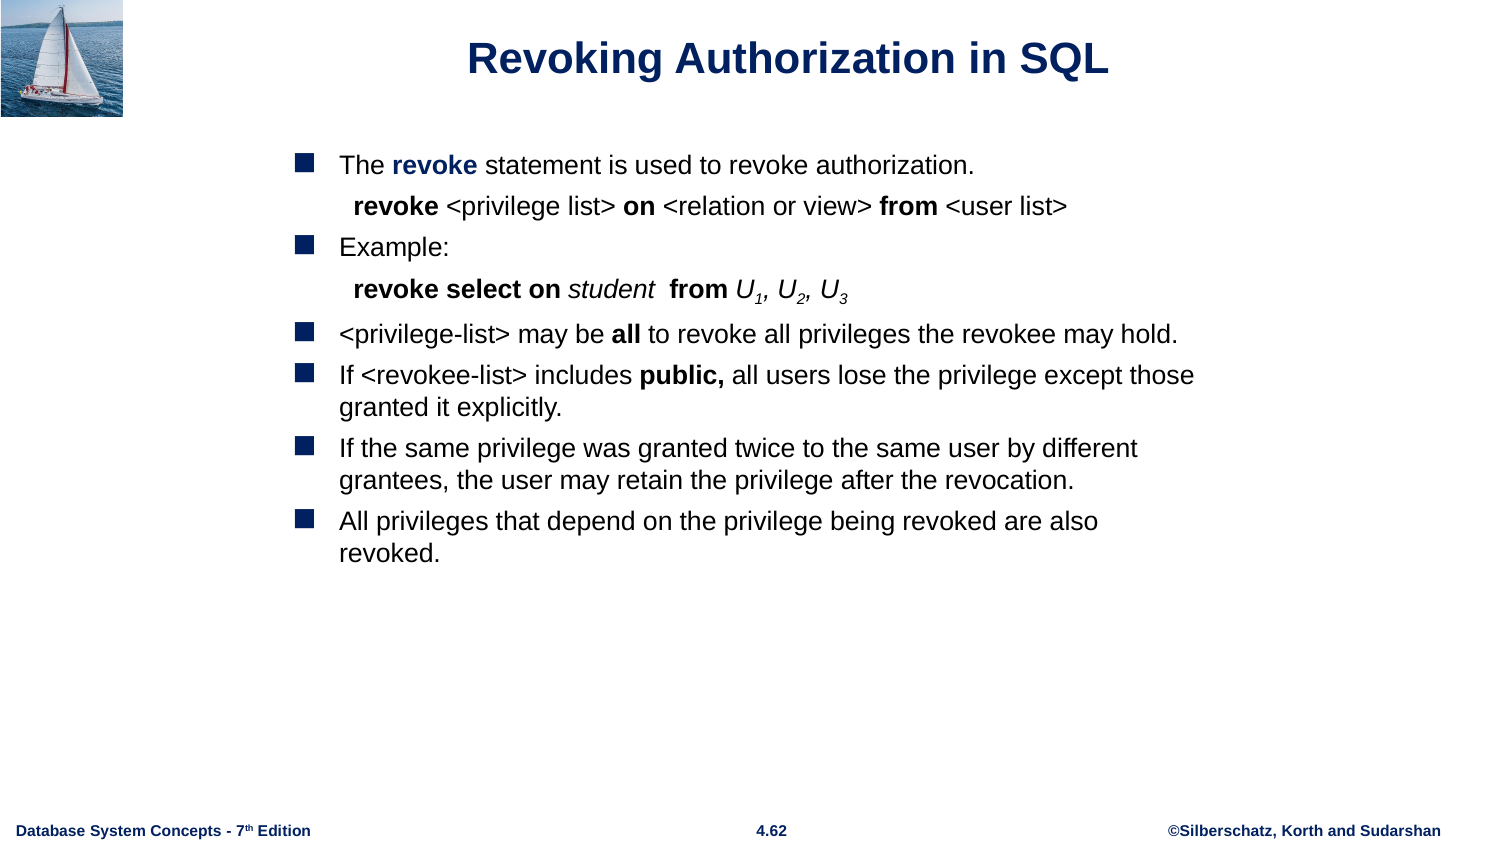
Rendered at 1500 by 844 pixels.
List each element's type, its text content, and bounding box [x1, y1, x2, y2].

list The revoke statement is used to revoke authorization. revoke <privilege list> on <relation or view> from <user list> Example: revoke select on student from U1, U2, U3 <privilege-list> may be all to revoke all privileges the revokee may hold. If <revokee-list> includes public, all users lose the privilege except those granted it explicitly. If the same privilege was granted twice to the same user by different grantees, the user may retain the privilege after the revocation. All privileges that depend on the privilege being revoked are also revoked. [282, 140, 1212, 744]
picture [0, 0, 123, 117]
title Revoking Authorization in SQL [125, 14, 1452, 90]
